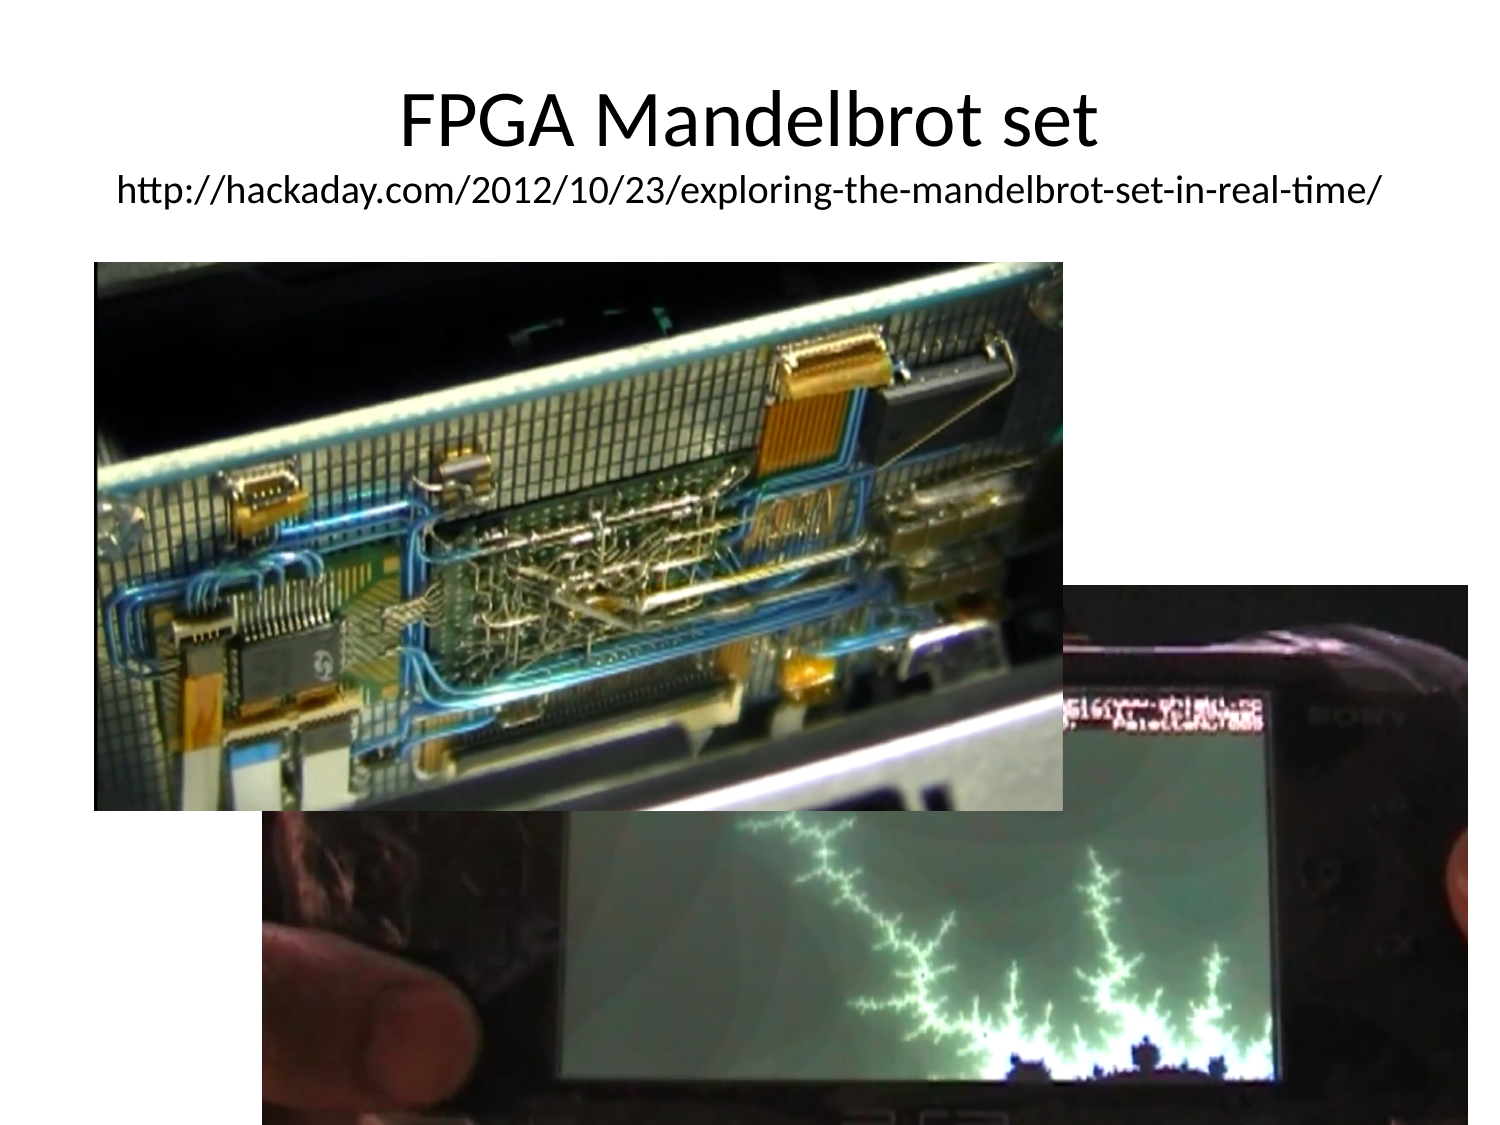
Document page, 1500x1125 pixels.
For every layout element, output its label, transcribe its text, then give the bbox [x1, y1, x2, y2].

picture [262, 584, 1468, 1125]
title FPGA Mandelbrot set http://hackaday.com/2012/10/23/exploring-the-mandelbrot-set-in-real-time/ [75, 45, 1425, 233]
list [94, 262, 1063, 812]
